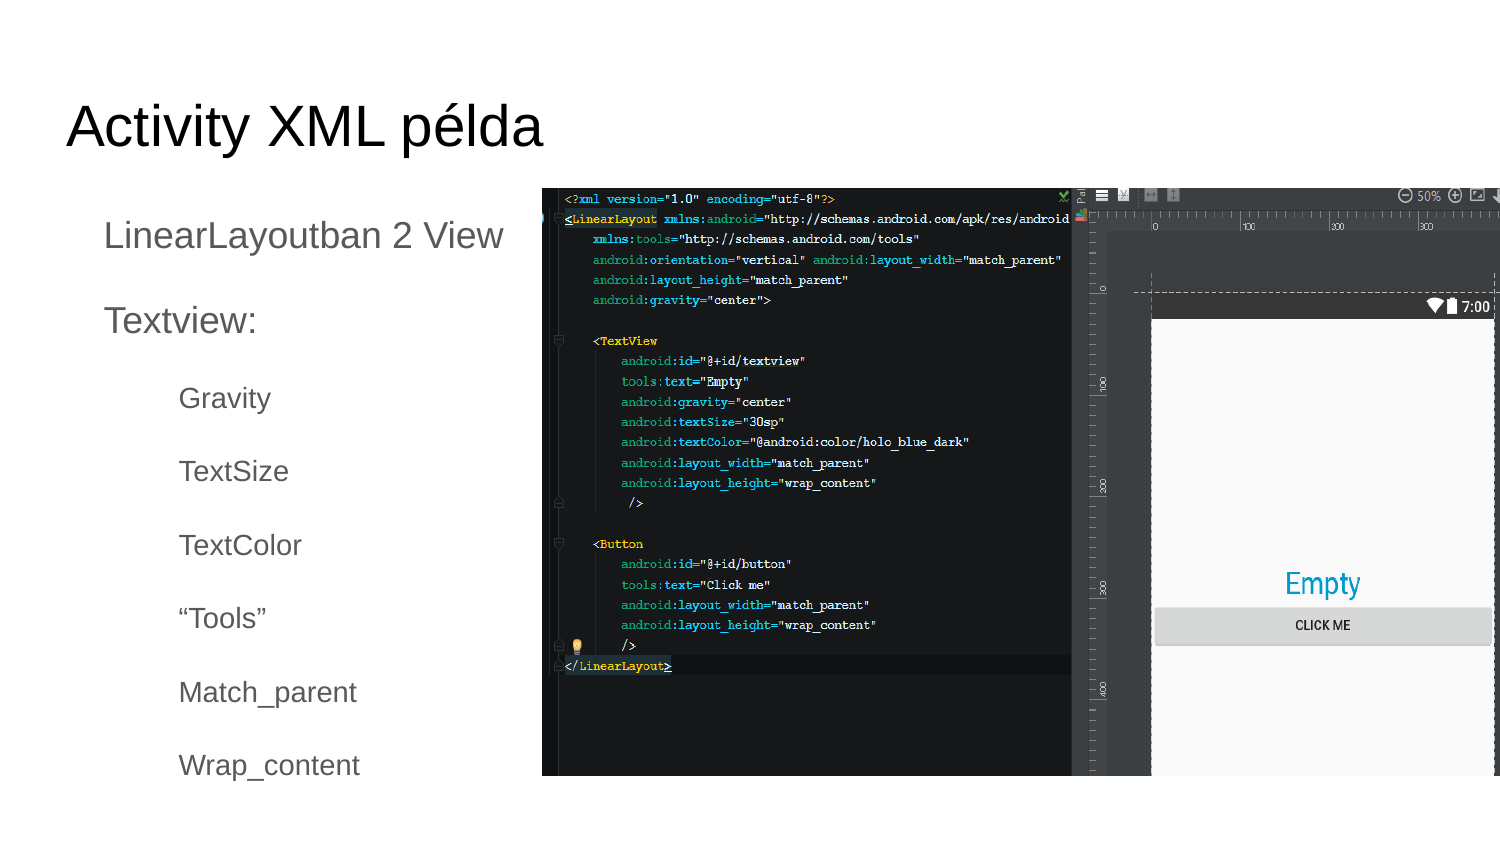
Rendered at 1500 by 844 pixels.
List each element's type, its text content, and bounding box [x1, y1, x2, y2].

title Activity XML példa [51, 72, 1449, 167]
list LinearLayoutban 2 View Textview: Gravity TextSize TextColor “Tools” Match_parent Wrap_content [51, 189, 543, 844]
picture [542, 188, 1500, 776]
